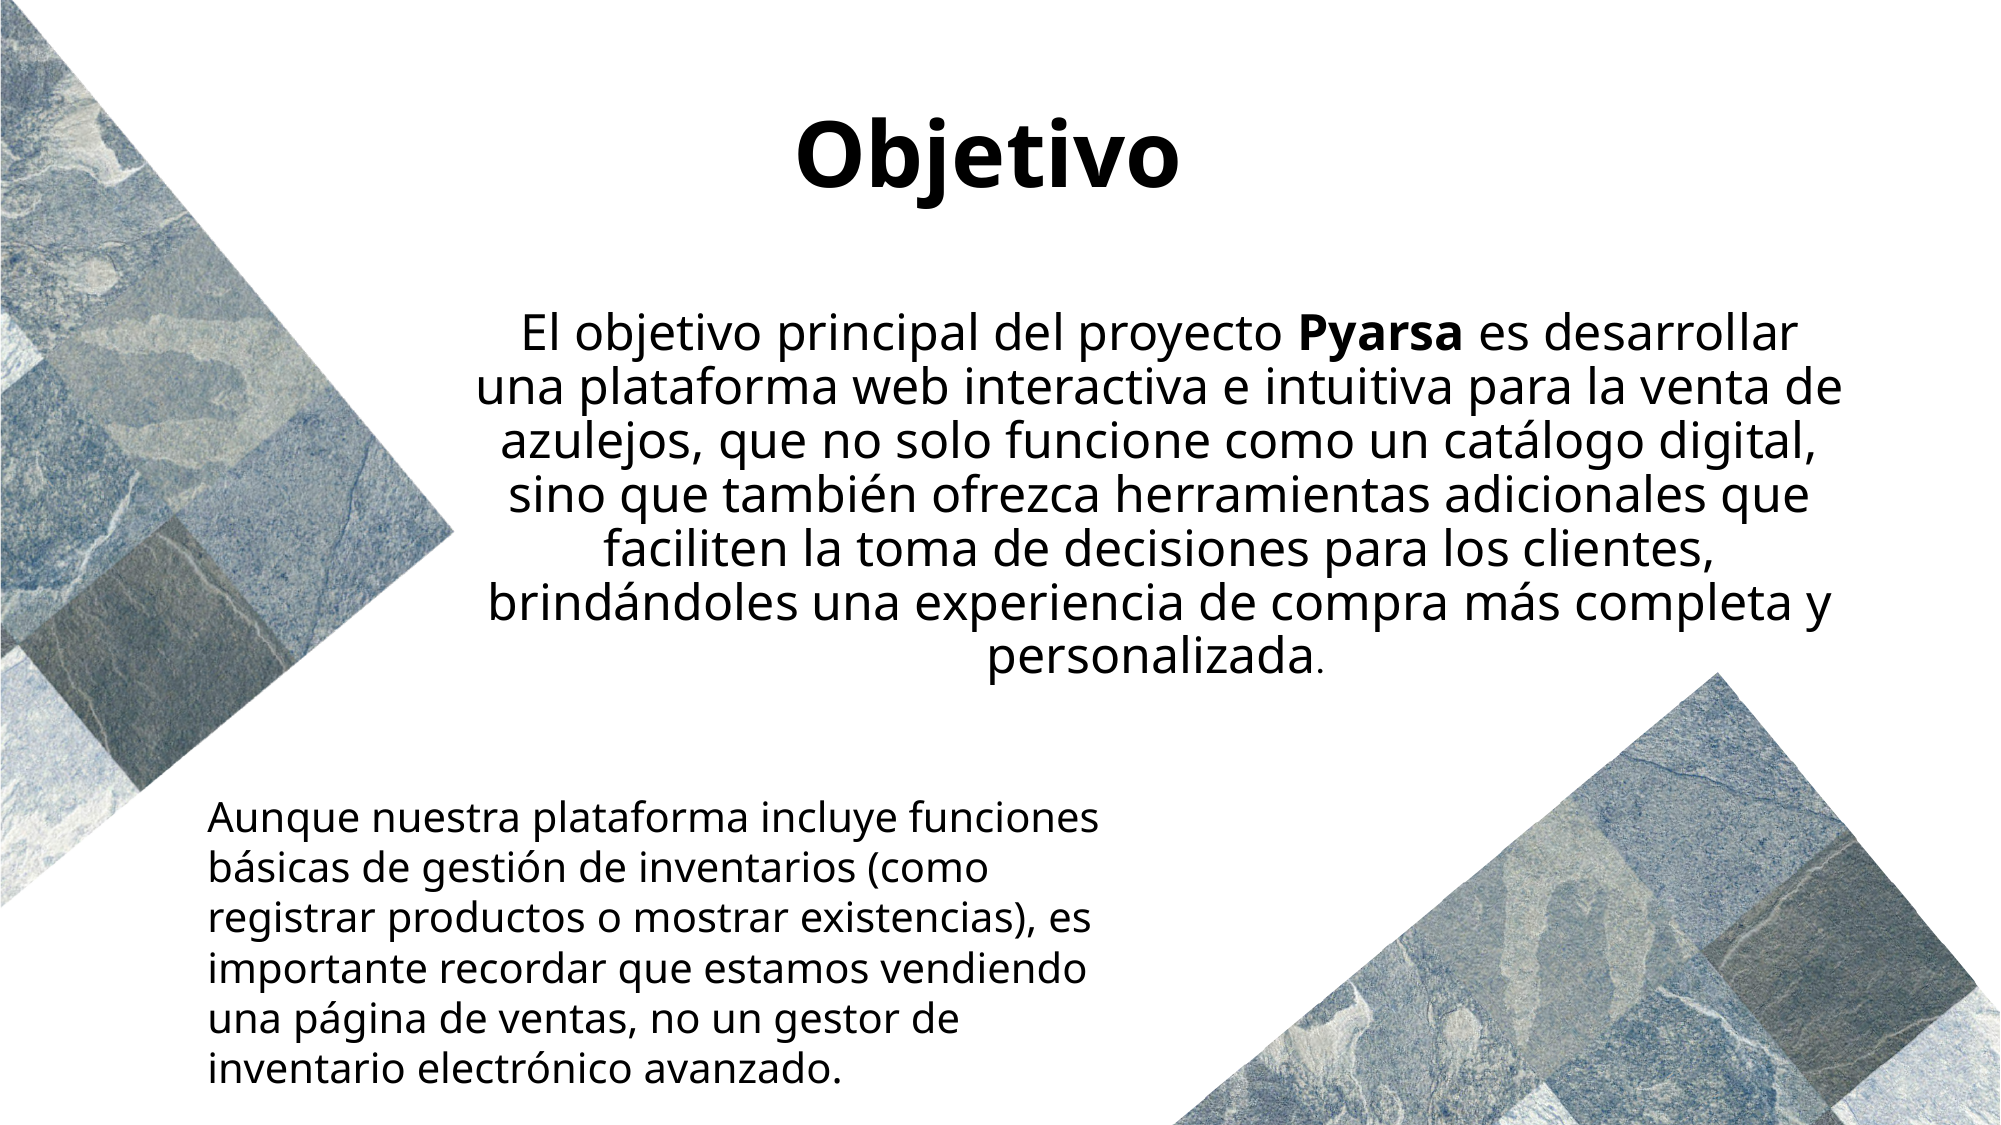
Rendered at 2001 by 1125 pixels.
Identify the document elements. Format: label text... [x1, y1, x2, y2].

picture [0, 0, 746, 966]
picture [1145, 640, 2000, 1125]
text_box Aunque nuestra plataforma incluye funciones básicas de gestión de inventarios (como registrar productos o mostrar existencias), es importante recordar que estamos vendiendo una página de ventas, no un gestor de inventario electrónico avanzado. [192, 783, 1145, 1099]
list El objetivo principal del proyecto Pyarsa es desarrollar una plataforma web interactiva e intuitiva para la venta de azulejos, que no solo funcione como un catálogo digital, sino que también ofrezca herramientas adicionales que faciliten la toma de decisiones para los clientes, brindándoles una experiencia de compra más completa y personalizada. [457, 299, 1863, 783]
title Objetivo [137, 49, 1863, 267]
